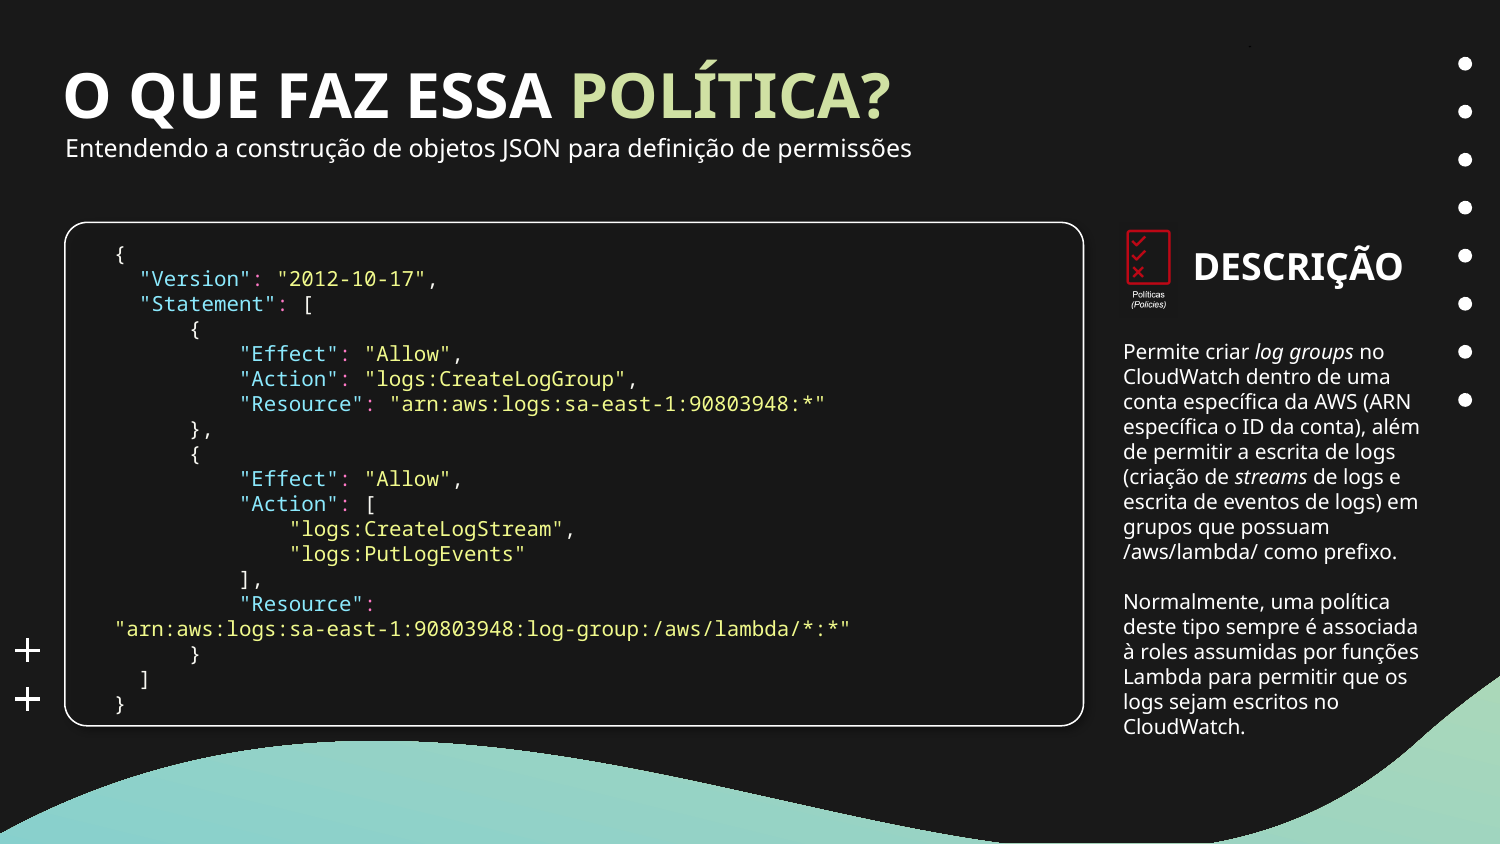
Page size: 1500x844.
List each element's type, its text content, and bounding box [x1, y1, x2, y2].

text_box [64, 222, 1081, 726]
text_box { "Version": "2012-10-17", "Statement": [ { "Effect": "Allow", "Action": "logs:CreateLogGroup", "Resource": "arn:aws:logs:sa-east-1:90803948:*" }, { "Effect": "Allow", "Action": [ "logs:CreateLogStream", "logs:PutLogEvents" ], "Resource": "arn:aws:logs:sa-east-1:90803948:log-group:/aws/lambda/*:*" } ] } [99, 233, 1102, 723]
subtitle Entendendo a construção de objetos JSON para definição de permissões [50, 117, 1348, 180]
picture [1118, 222, 1178, 318]
text_box Permite criar log groups no CloudWatch dentro de uma conta específica da AWS (ARN específica o ID da conta), além de permitir a escrita de logs (criação de streams de logs e escrita de eventos de logs) em grupos que possuam /aws/lambda/ como prefixo. Normalmente, uma política deste tipo sempre é associada à roles assumidas por funções Lambda para permitir que os logs sejam escritos no CloudWatch. [1108, 323, 1451, 737]
text_box DESCRIÇÃO [1183, 228, 1500, 290]
title O QUE FAZ ESSA POLÍTICA? [47, 41, 1246, 136]
